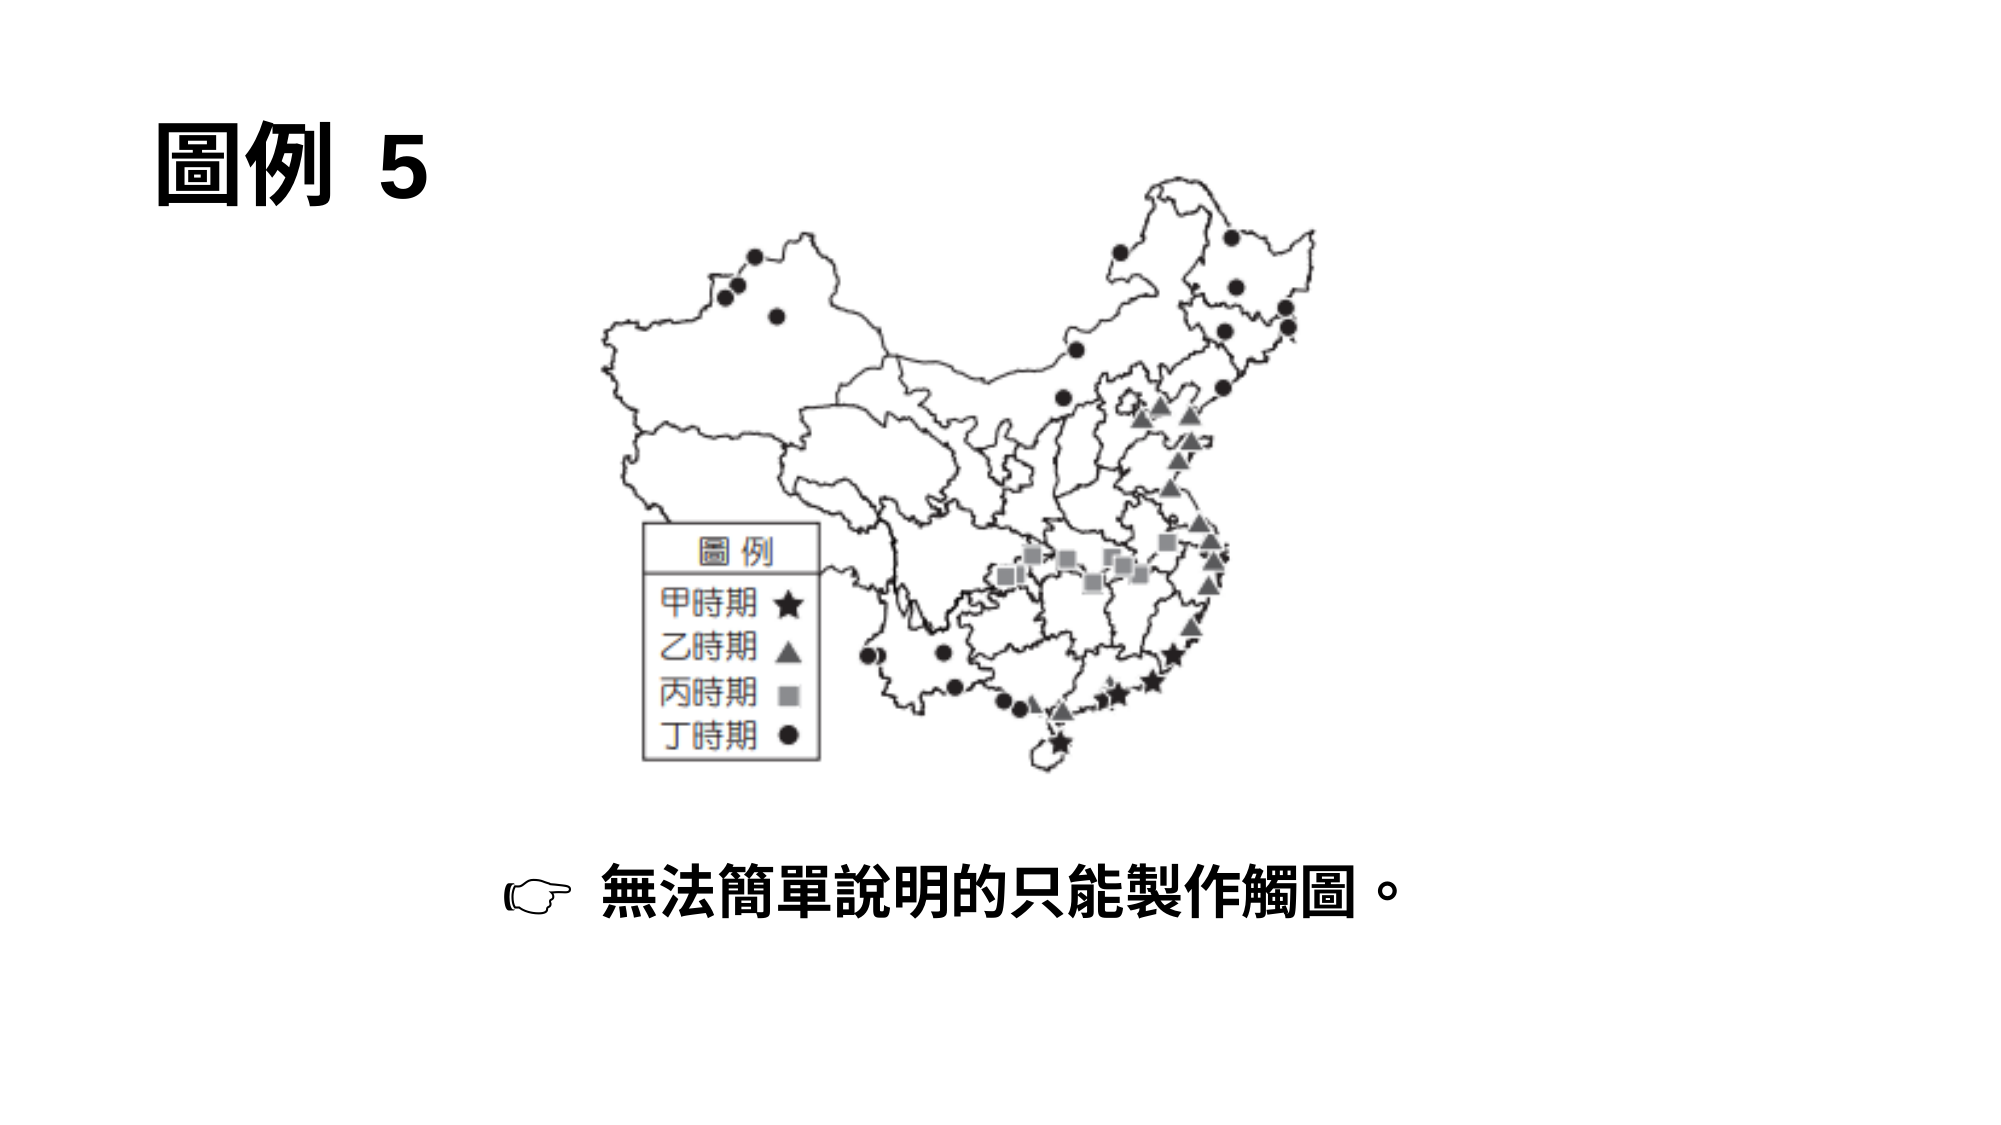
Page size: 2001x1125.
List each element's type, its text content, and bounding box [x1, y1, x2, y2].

list 👉 無法簡單說明的只能製作觸圖。 [487, 855, 1542, 996]
title 圖例 5 [137, 59, 1863, 278]
picture [563, 129, 1346, 796]
